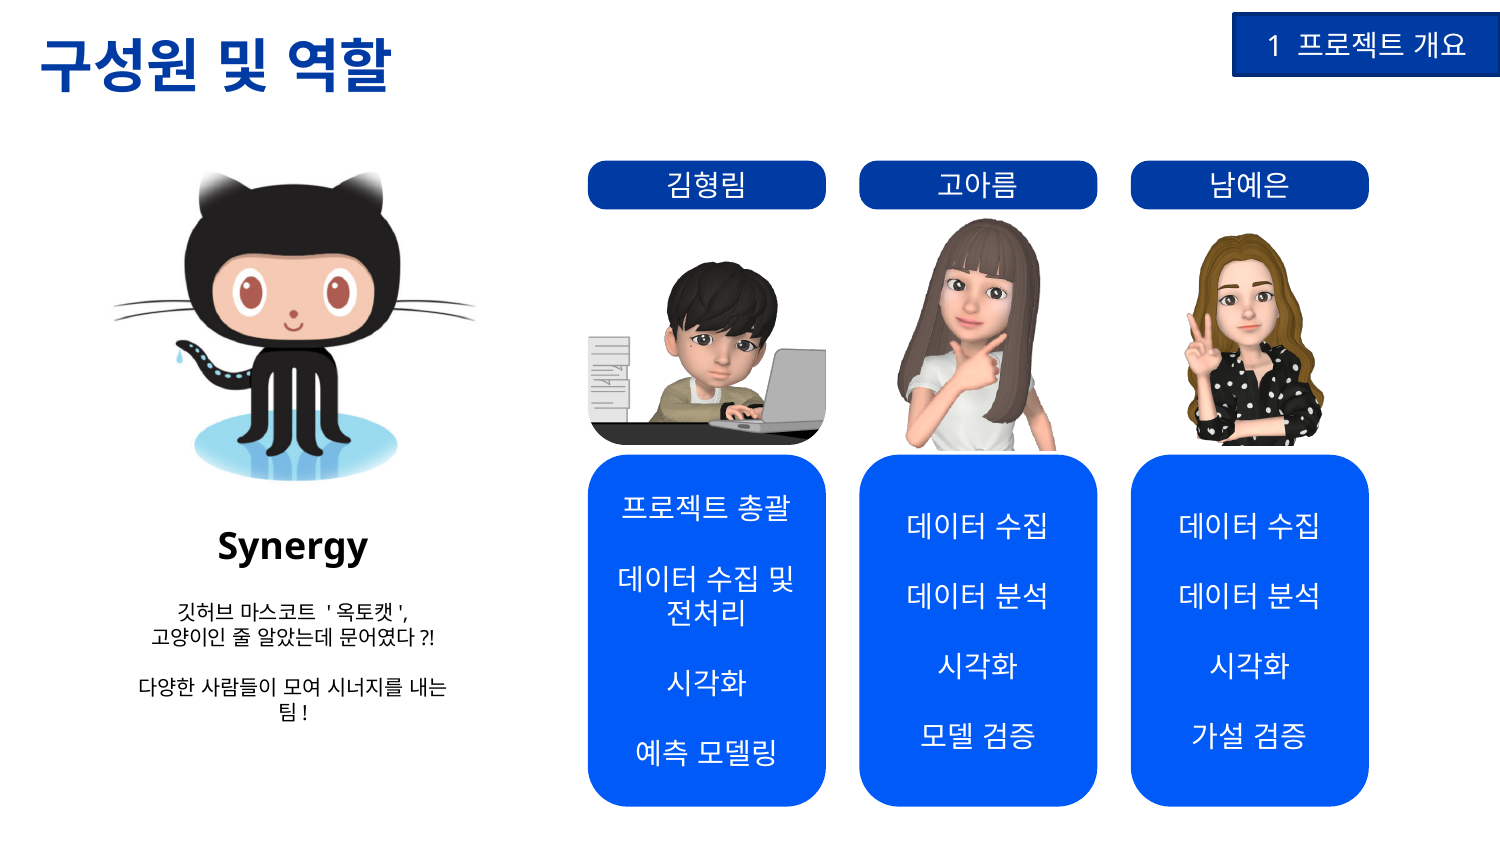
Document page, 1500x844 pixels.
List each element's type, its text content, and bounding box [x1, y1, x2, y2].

text_box 프로젝트 총괄 데이터 수집 및 전처리 시각화 예측 모델링 [585, 452, 828, 809]
text_box 남예은 [1128, 158, 1371, 212]
picture [96, 144, 489, 507]
text_box 데이터 수집 데이터 분석 시각화 가설 검증 [1128, 454, 1371, 809]
text_box 김형림 [585, 158, 828, 212]
text_box 고아름 [857, 158, 1100, 207]
picture [857, 209, 1100, 451]
text_box 1 프로젝트 개요 [1232, 12, 1500, 77]
text_box Synergy 깃허브 마스코트 '옥토캣', 고양이인 줄 알았는데 문어였다?! 다양한 사람들이 모여 시너지를 내는 팀! [107, 515, 479, 715]
title 구성원 및 역할 [24, 14, 1291, 109]
text_box 데이터 수집 데이터 분석 시각화 모델 검증 [857, 460, 1100, 809]
text_box [585, 217, 828, 448]
picture [1142, 218, 1370, 446]
